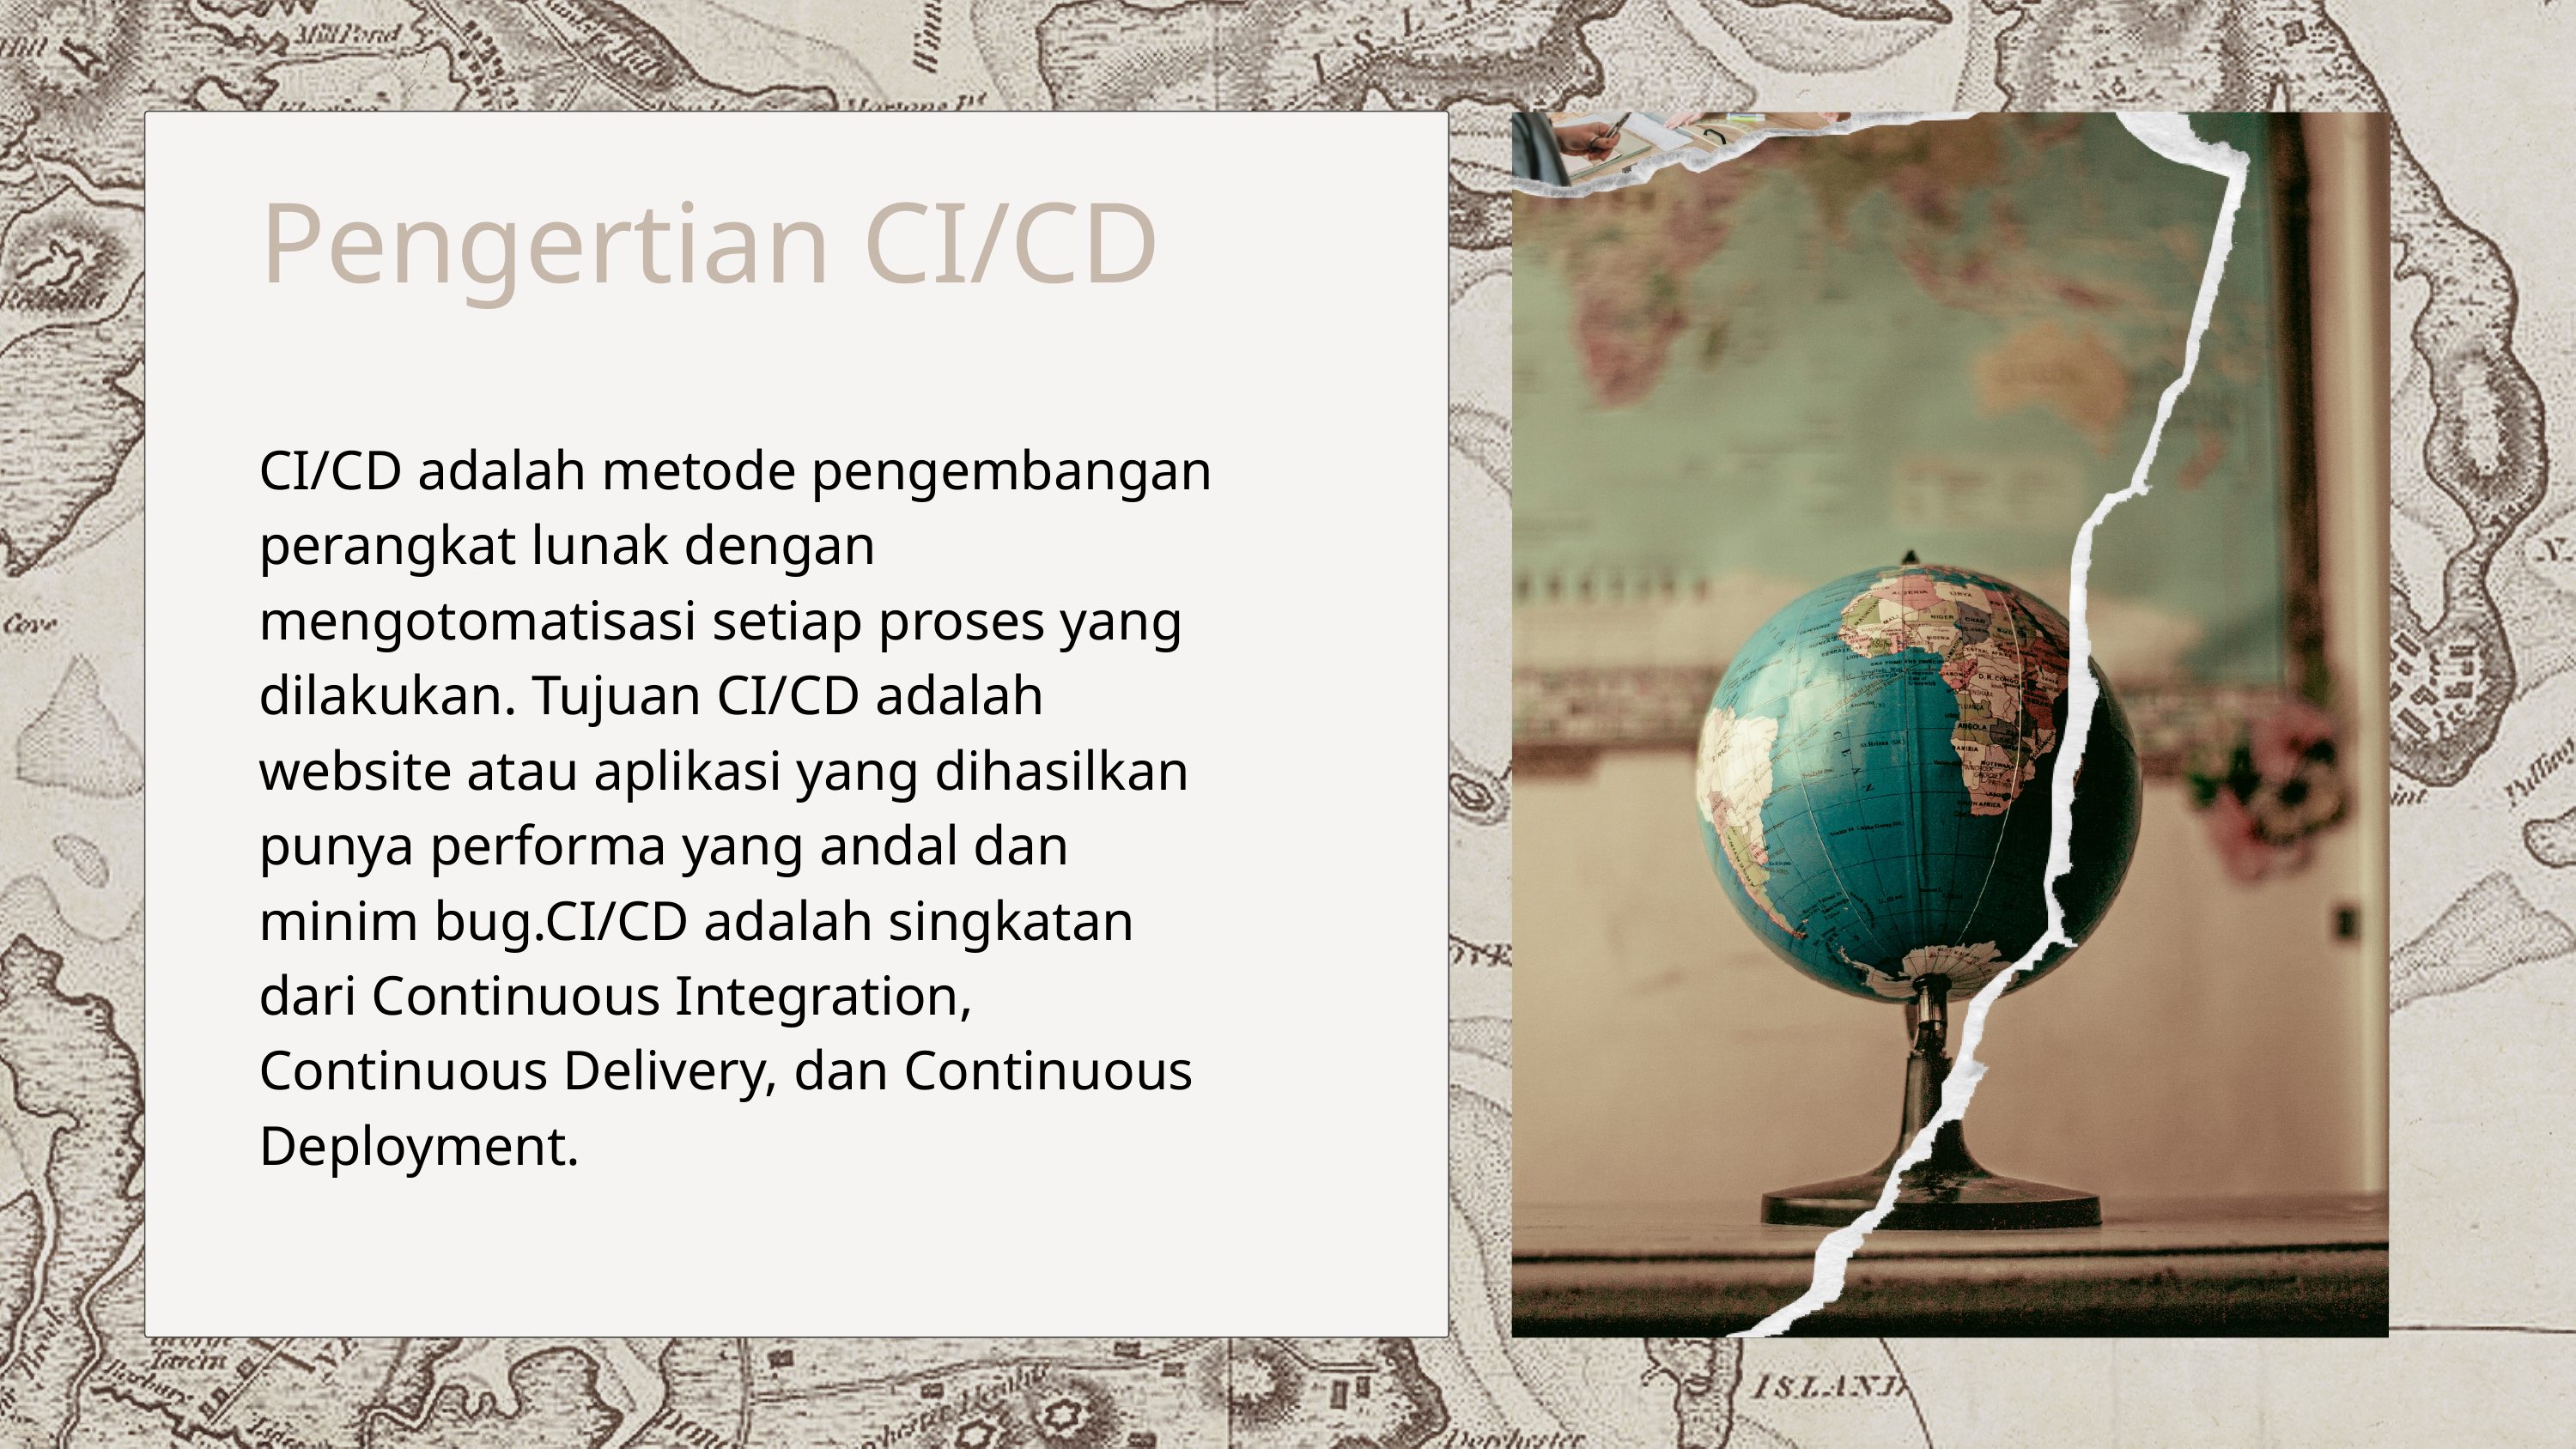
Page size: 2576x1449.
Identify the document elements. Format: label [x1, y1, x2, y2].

text_box [183, 72, 1411, 1377]
text_box [1510, 111, 2390, 1338]
text_box [0, 0, 2576, 1449]
